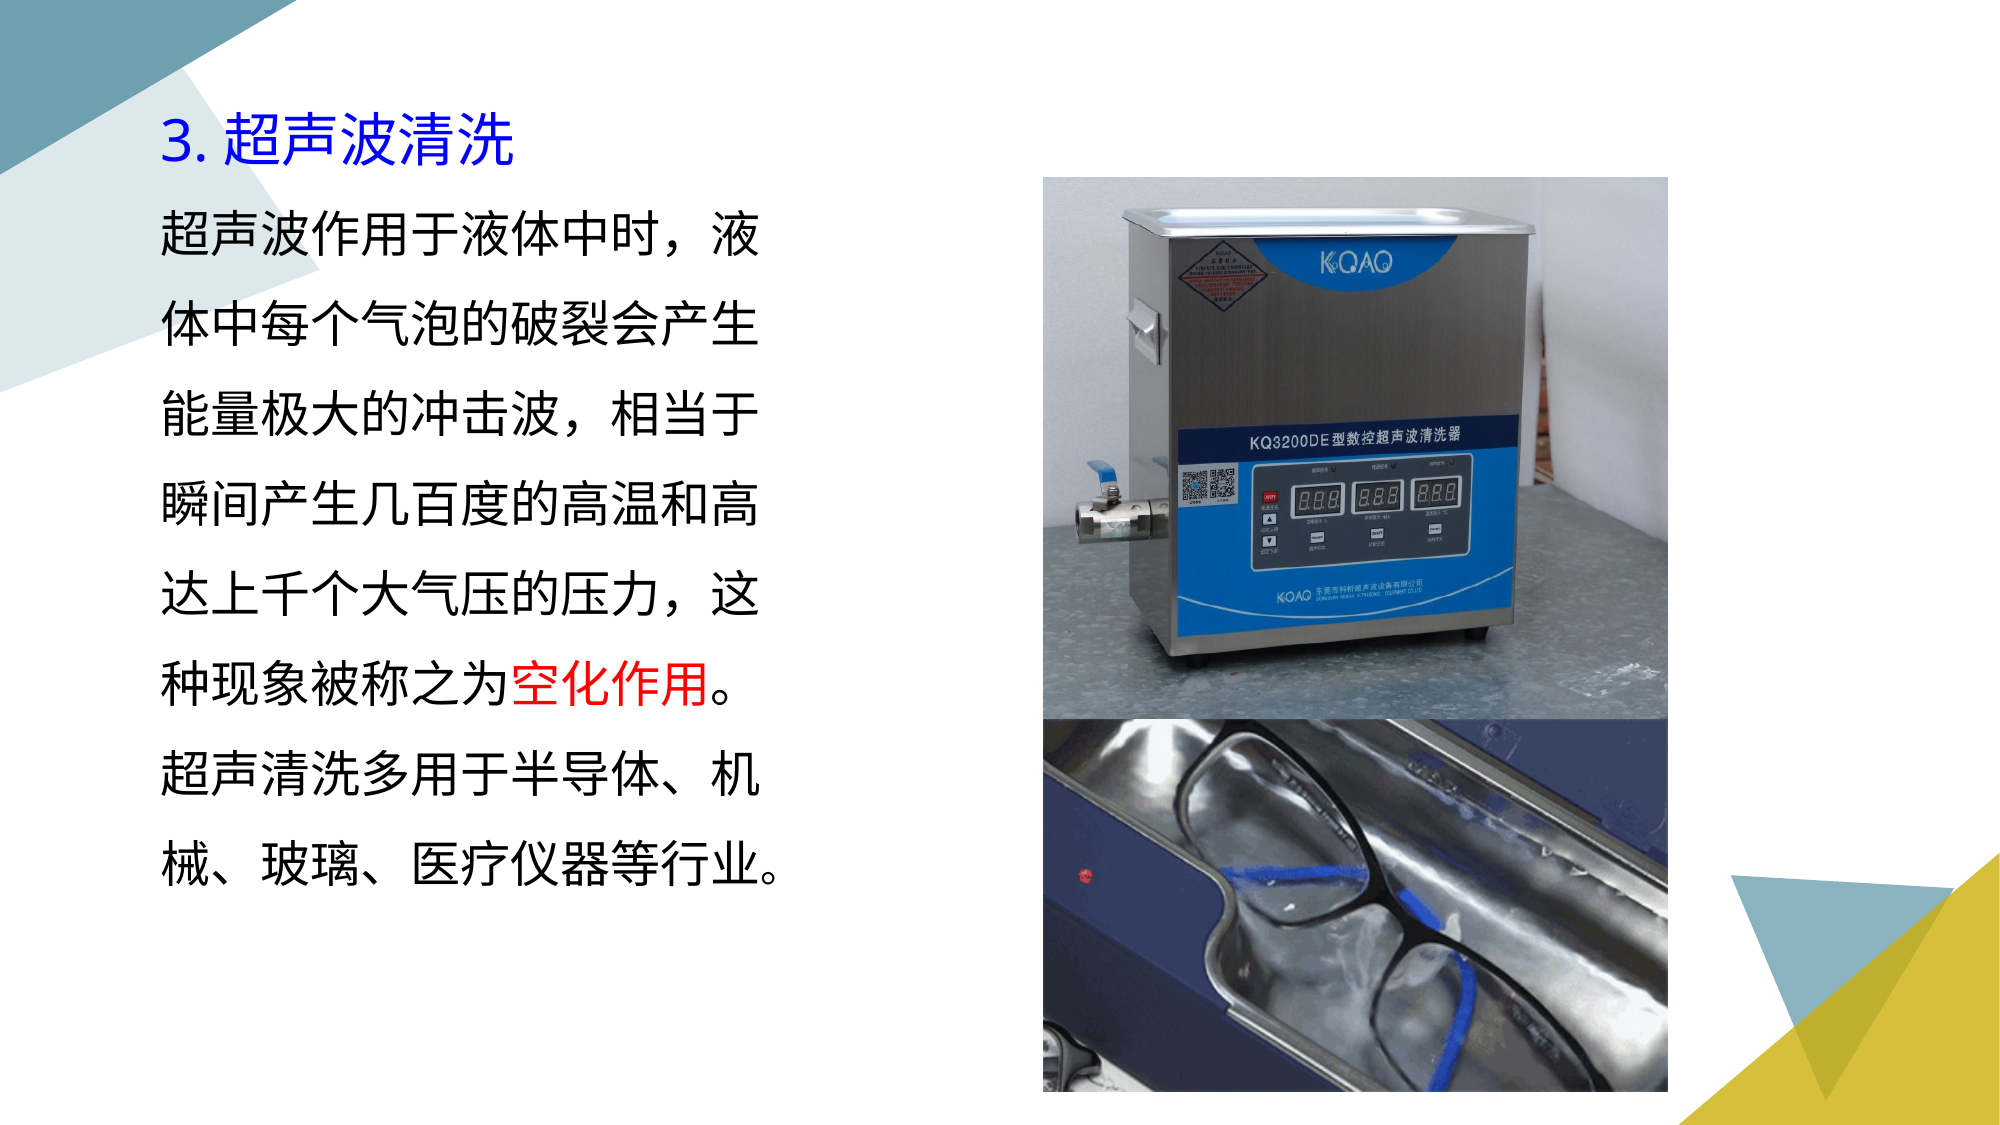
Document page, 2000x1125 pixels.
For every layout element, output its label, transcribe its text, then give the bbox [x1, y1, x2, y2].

picture [1042, 177, 1668, 1092]
text_box 3.超声波清洗 超声波作用于液体中时，液体中每个气泡的破裂会产生能量极大的冲击波，相当于瞬间产生几百度的高温和高达上千个大气压的压力，这种现象被称之为空化作用。超声清洗多用于半导体、机械、玻璃、医疗仪器等行业。 [145, 60, 822, 901]
